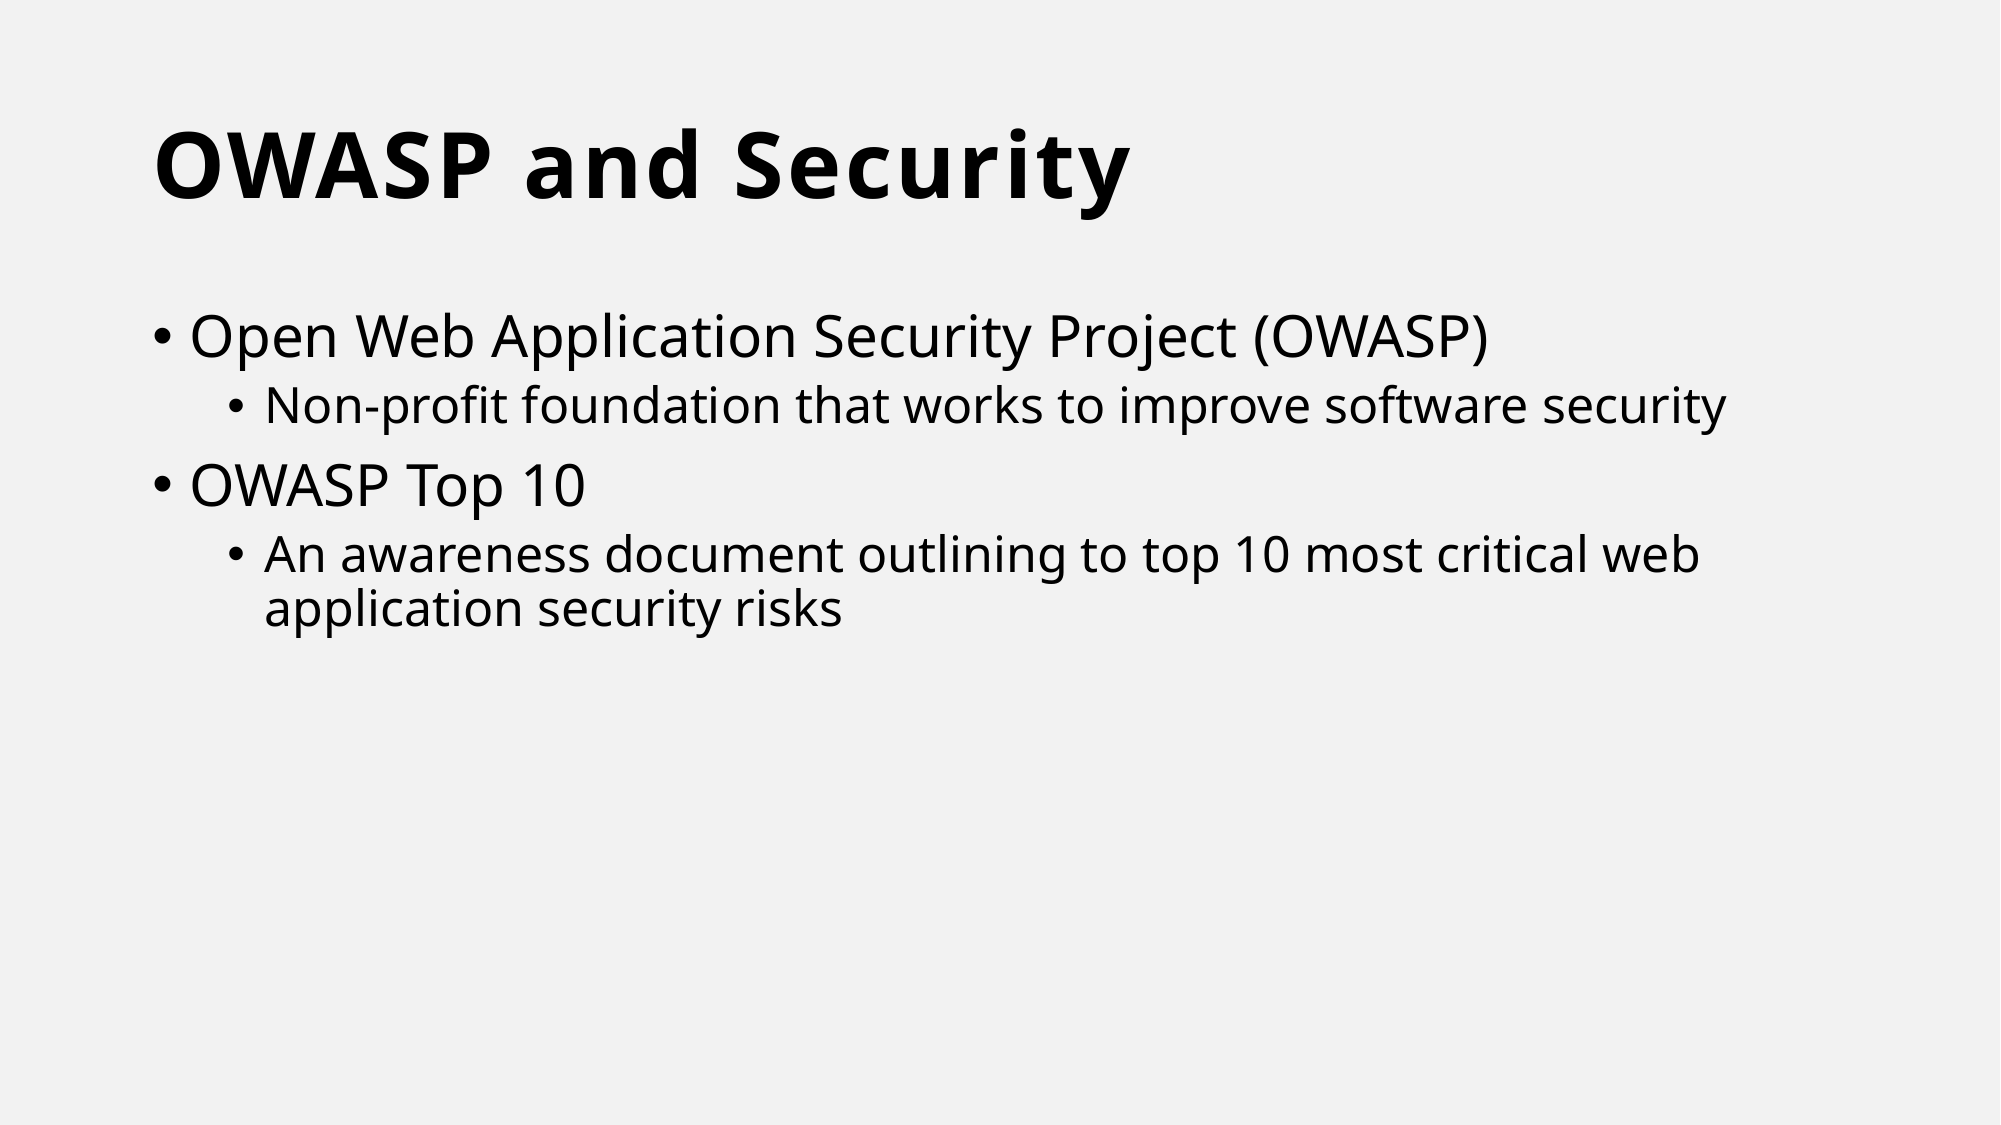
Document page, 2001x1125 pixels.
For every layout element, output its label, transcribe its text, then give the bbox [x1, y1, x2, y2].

title OWASP and Security [137, 59, 1863, 278]
list Open Web Application Security Project (OWASP) Non-profit foundation that works to improve software security OWASP Top 10 An awareness document outlining to top 10 most critical web application security risks [137, 299, 1863, 1014]
